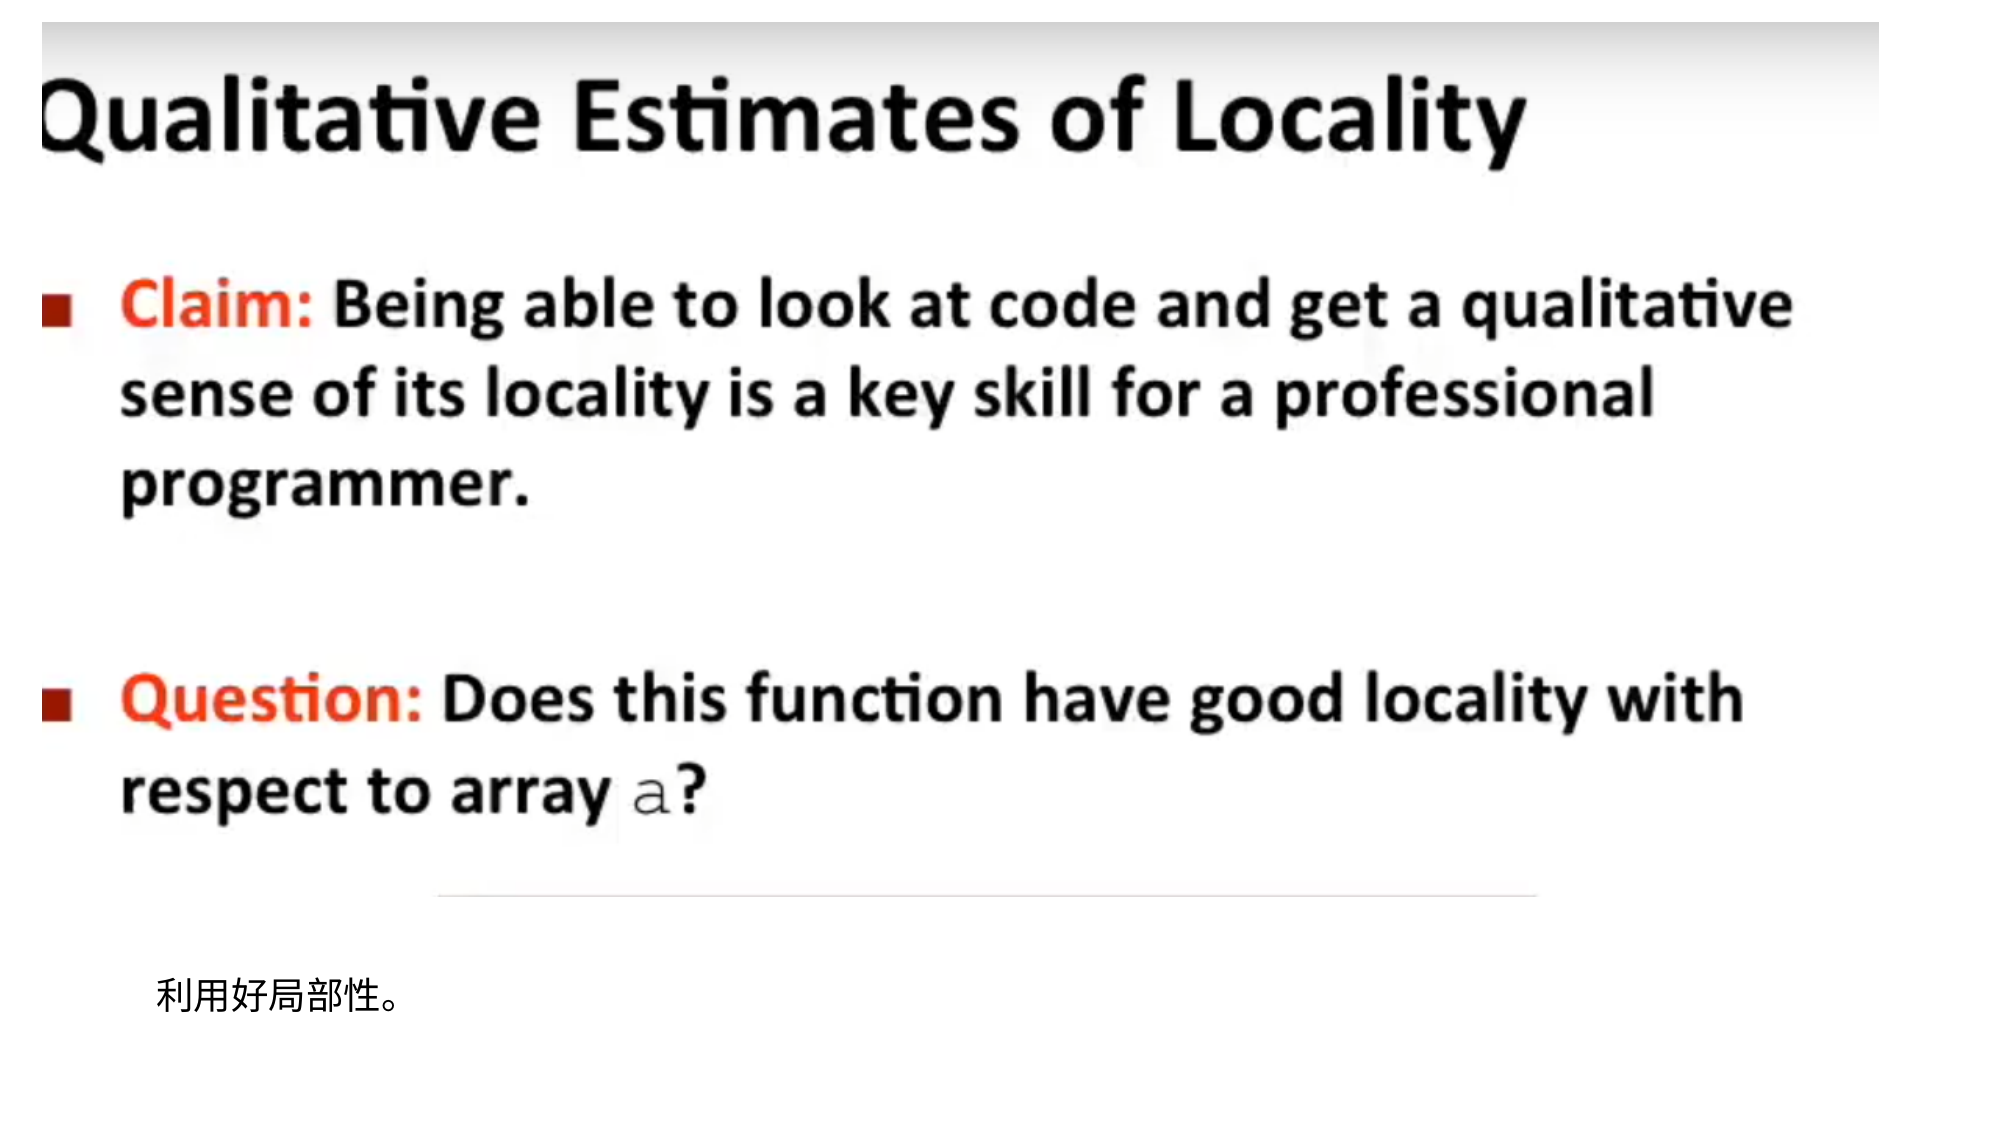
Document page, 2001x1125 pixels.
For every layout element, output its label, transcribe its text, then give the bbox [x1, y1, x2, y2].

text_box 利用好局部性。 [141, 964, 890, 1025]
picture [42, 22, 1879, 897]
